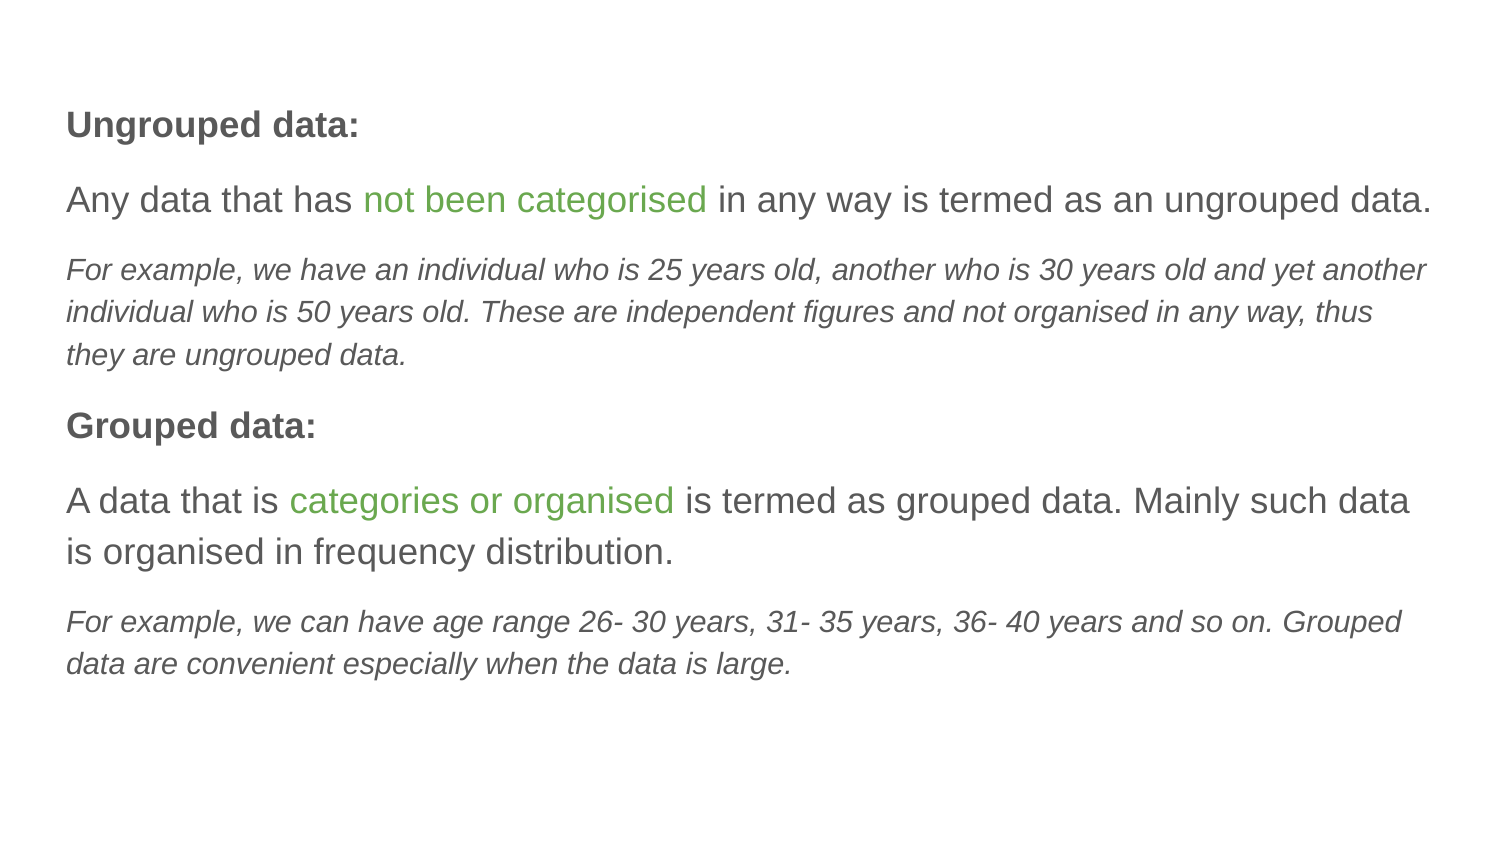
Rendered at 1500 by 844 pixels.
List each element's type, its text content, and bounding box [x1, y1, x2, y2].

list Ungrouped data: Any data that has not been categorised in any way is termed as an ungrouped data. For example, we have an individual who is 25 years old, another who is 30 years old and yet another individual who is 50 years old. These are independent figures and not organised in any way, thus they are ungrouped data. Grouped data: A data that is categories or organised is termed as grouped data. Mainly such data is organised in frequency distribution. For example, we can have age range 26- 30 years, 31- 35 years, 36- 40 years and so on. Grouped data are convenient especially when the data is large. [51, 79, 1449, 750]
